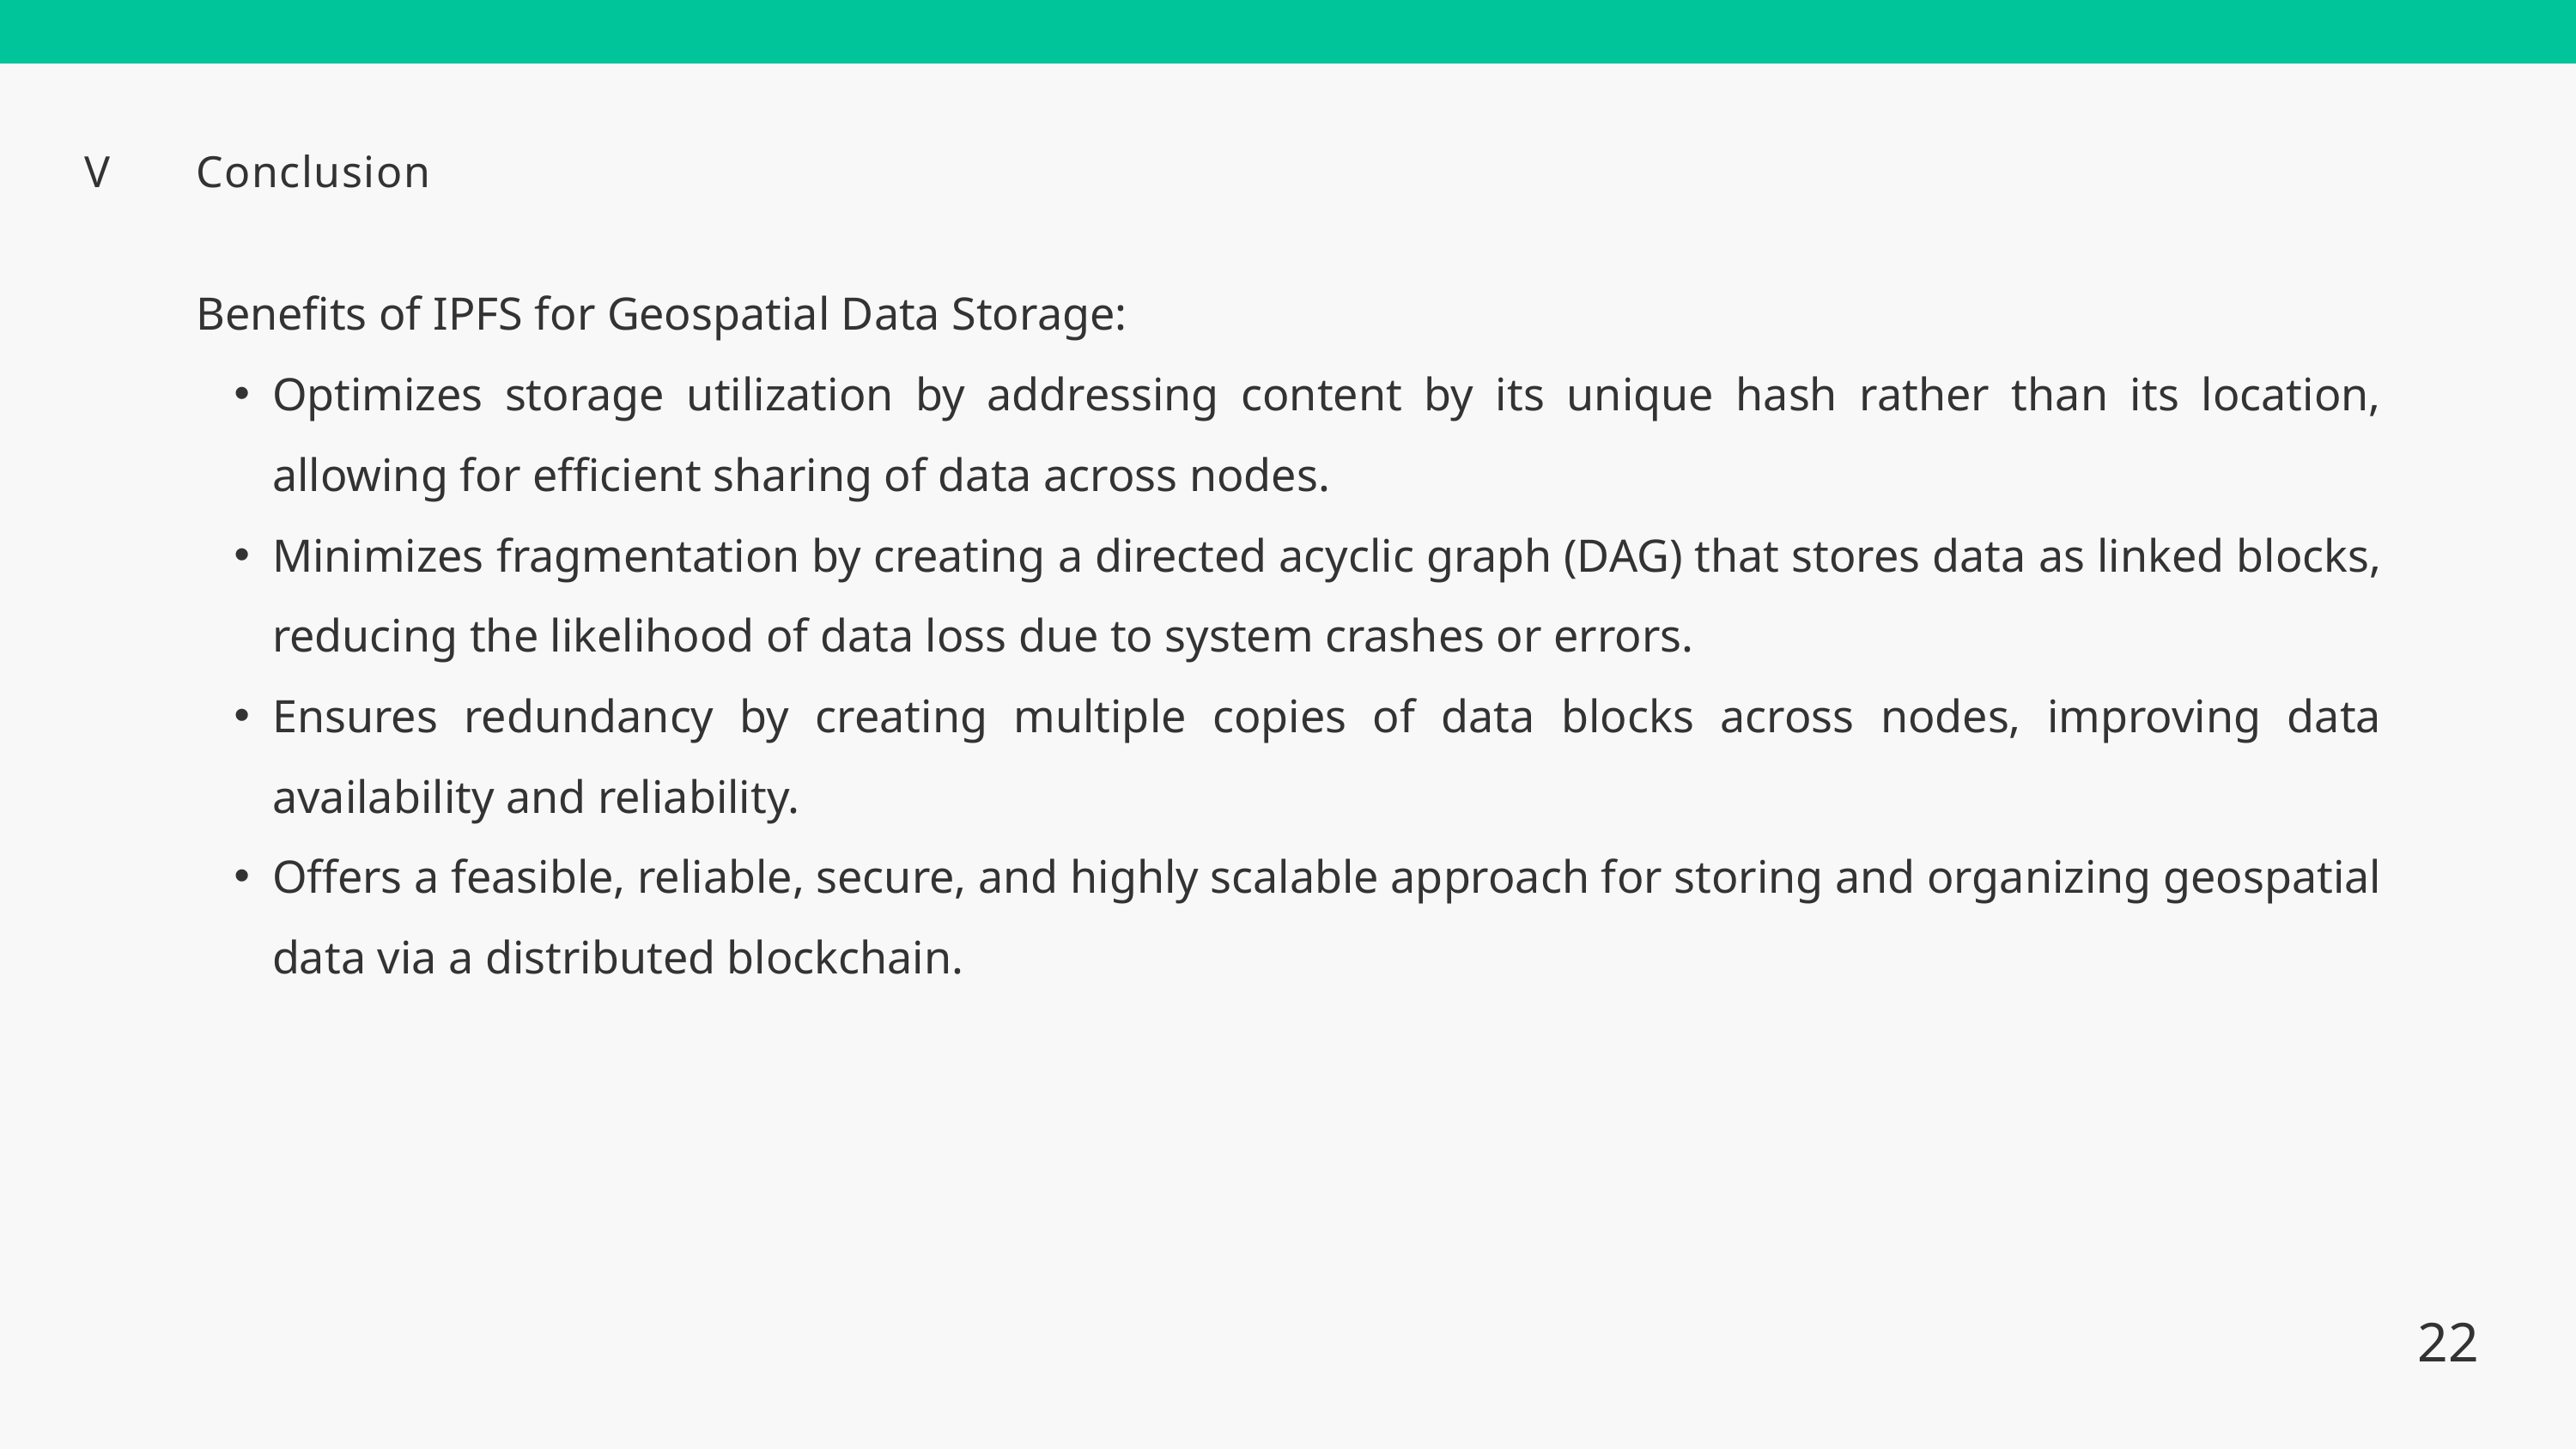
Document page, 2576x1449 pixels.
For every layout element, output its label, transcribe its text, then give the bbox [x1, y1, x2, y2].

text_box 22 [2383, 1286, 2480, 1373]
text_box V [59, 144, 136, 197]
text_box Benefits of IPFS for Geospatial Data Storage: Optimizes storage utilization by addressing content by its unique hash rather than its location, allowing for efficient sharing of data across nodes. Minimizes fragmentation by creating a directed acyclic graph (DAG) that stores data as linked blocks, reducing the likelihood of data loss due to system crashes or errors. Ensures redundancy by creating multiple copies of data blocks across nodes, improving data availability and reliability. Offers a feasible, reliable, secure, and highly scalable approach for storing and organizing geospatial data via a distributed blockchain. [196, 258, 2384, 984]
text_box Conclusion [196, 144, 984, 197]
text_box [0, 0, 2576, 64]
